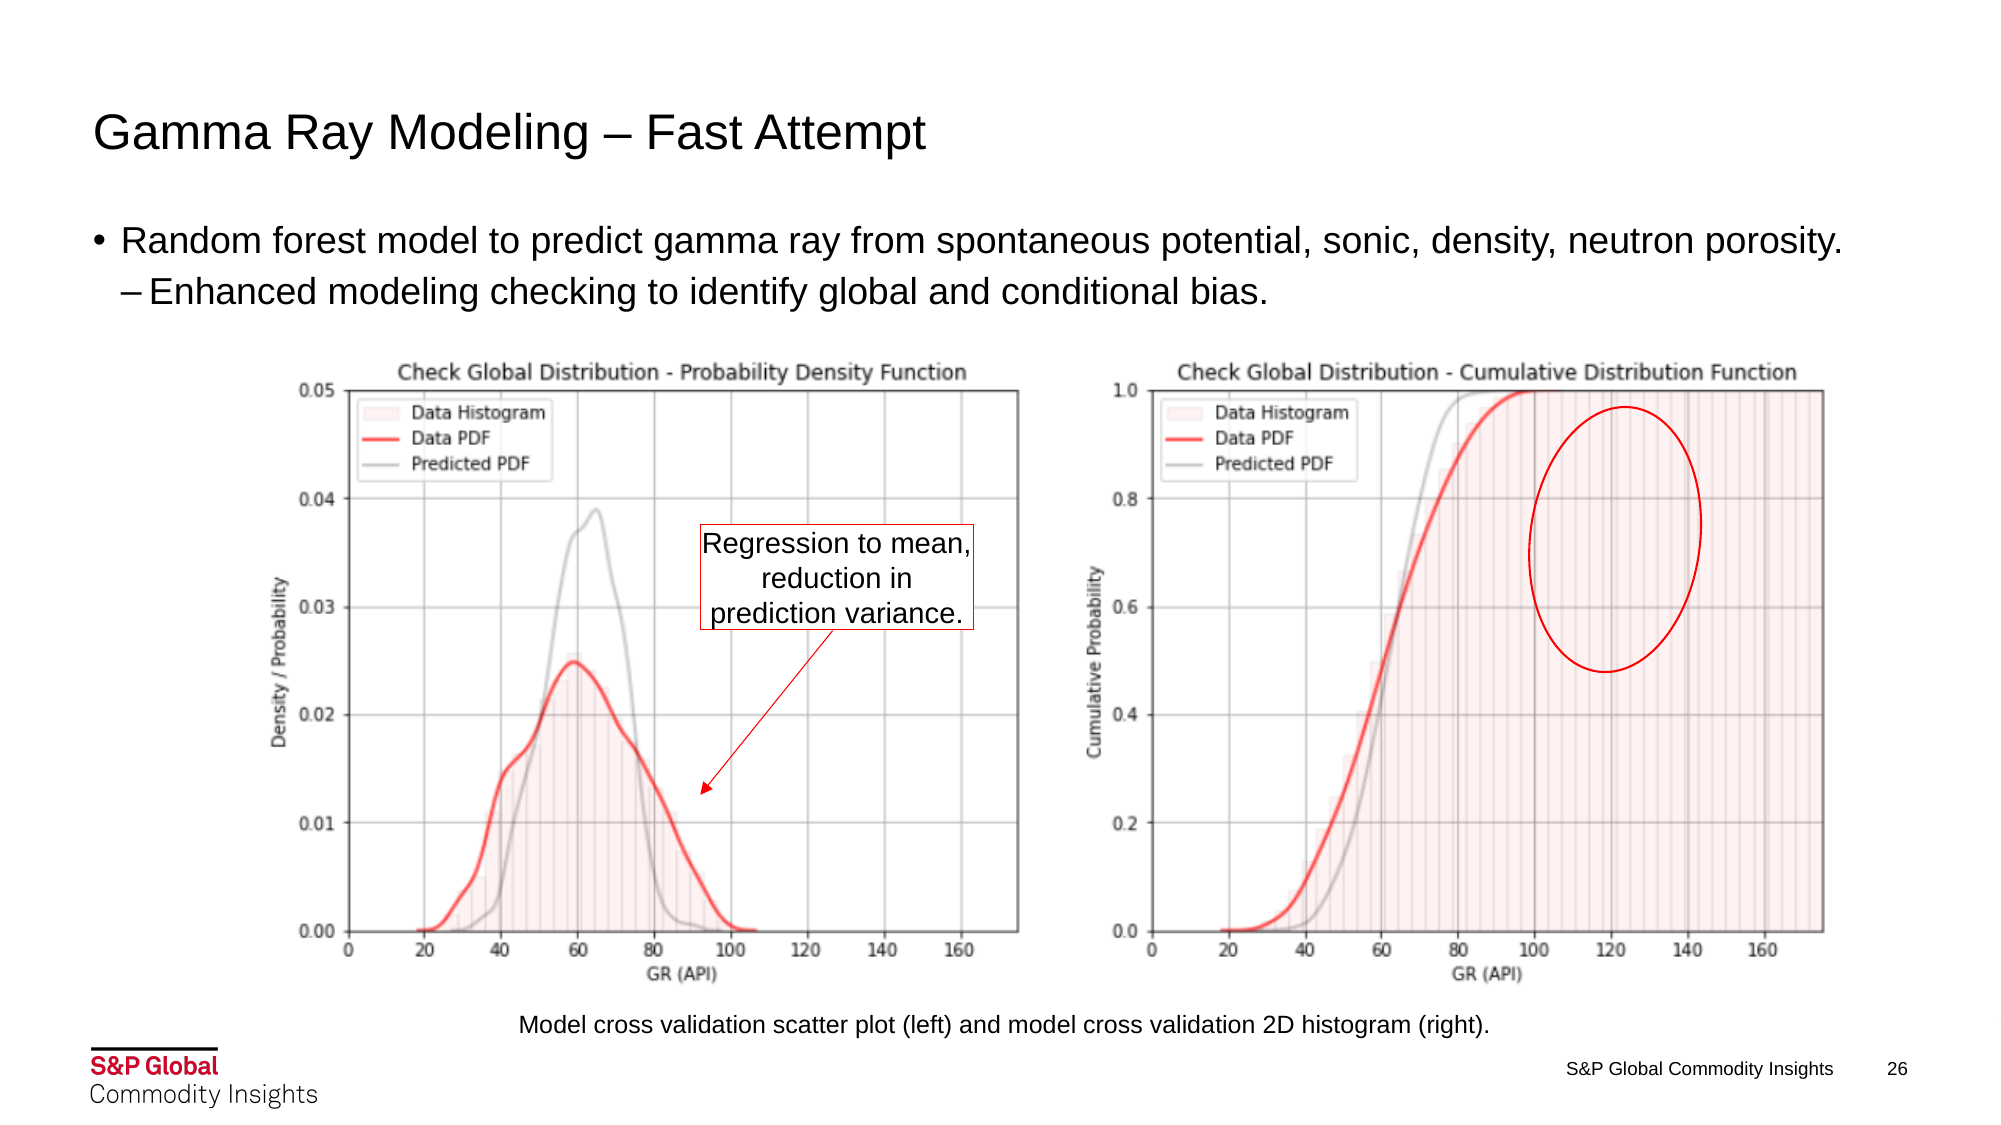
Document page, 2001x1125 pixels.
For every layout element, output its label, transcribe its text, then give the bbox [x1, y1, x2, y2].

picture [260, 351, 1839, 996]
title Gamma Ray Modeling – Fast Attempt [93, 106, 1908, 214]
text_box Model cross validation scatter plot (left) and model cross validation 2D histogram (right). [293, 1001, 1718, 1047]
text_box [700, 630, 833, 795]
slide_number 26 [1838, 1050, 1909, 1086]
list Random forest model to predict gamma ray from spontaneous potential, sonic, density, neutron porosity. Enhanced modeling checking to identify global and conditional bias. [93, 221, 1855, 395]
picture [73, 1029, 335, 1121]
footer S&P Global Commodity Insights [1012, 1050, 1834, 1086]
